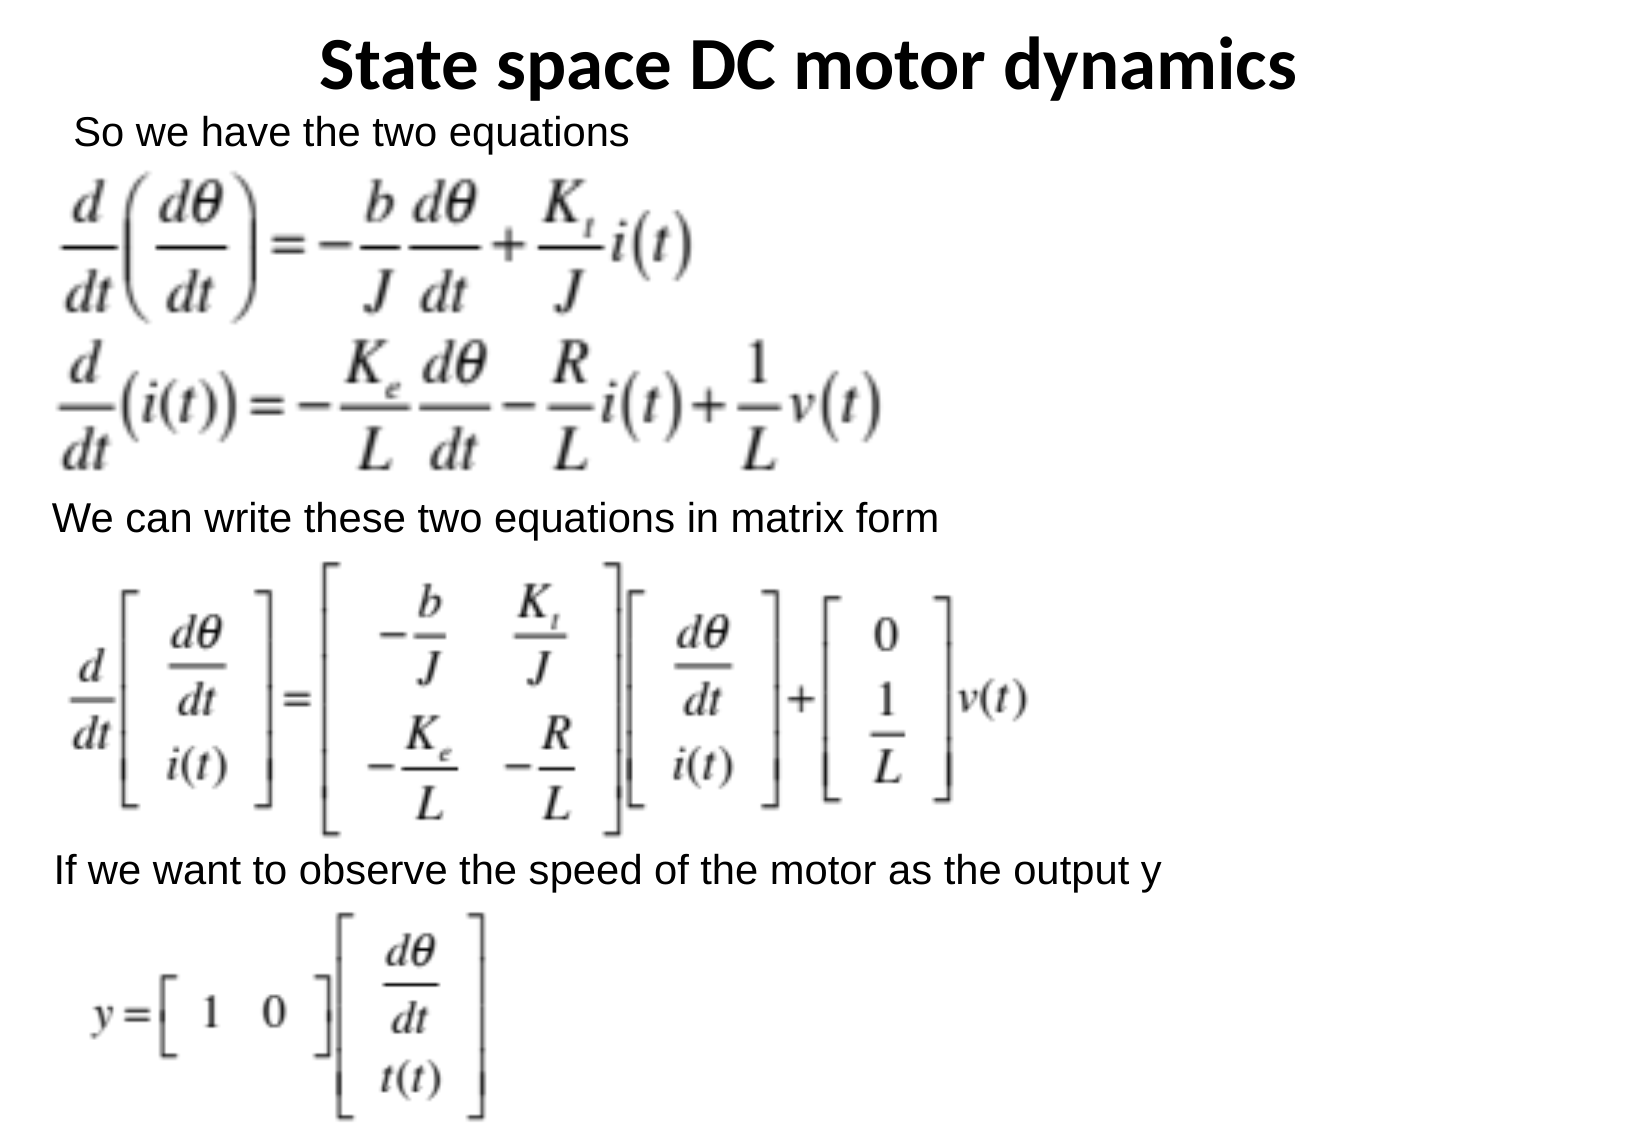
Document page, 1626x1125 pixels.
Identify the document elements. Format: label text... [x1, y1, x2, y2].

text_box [62, 554, 1035, 842]
text_box If we want to observe the speed of the motor as the output y [38, 835, 1189, 901]
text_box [53, 160, 700, 330]
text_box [85, 905, 487, 1125]
text_box So we have the two equations [58, 97, 646, 159]
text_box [50, 325, 885, 480]
text_box We can write these two equations in matrix form [37, 483, 955, 548]
text_box State space DC motor dynamics [77, 0, 1541, 119]
